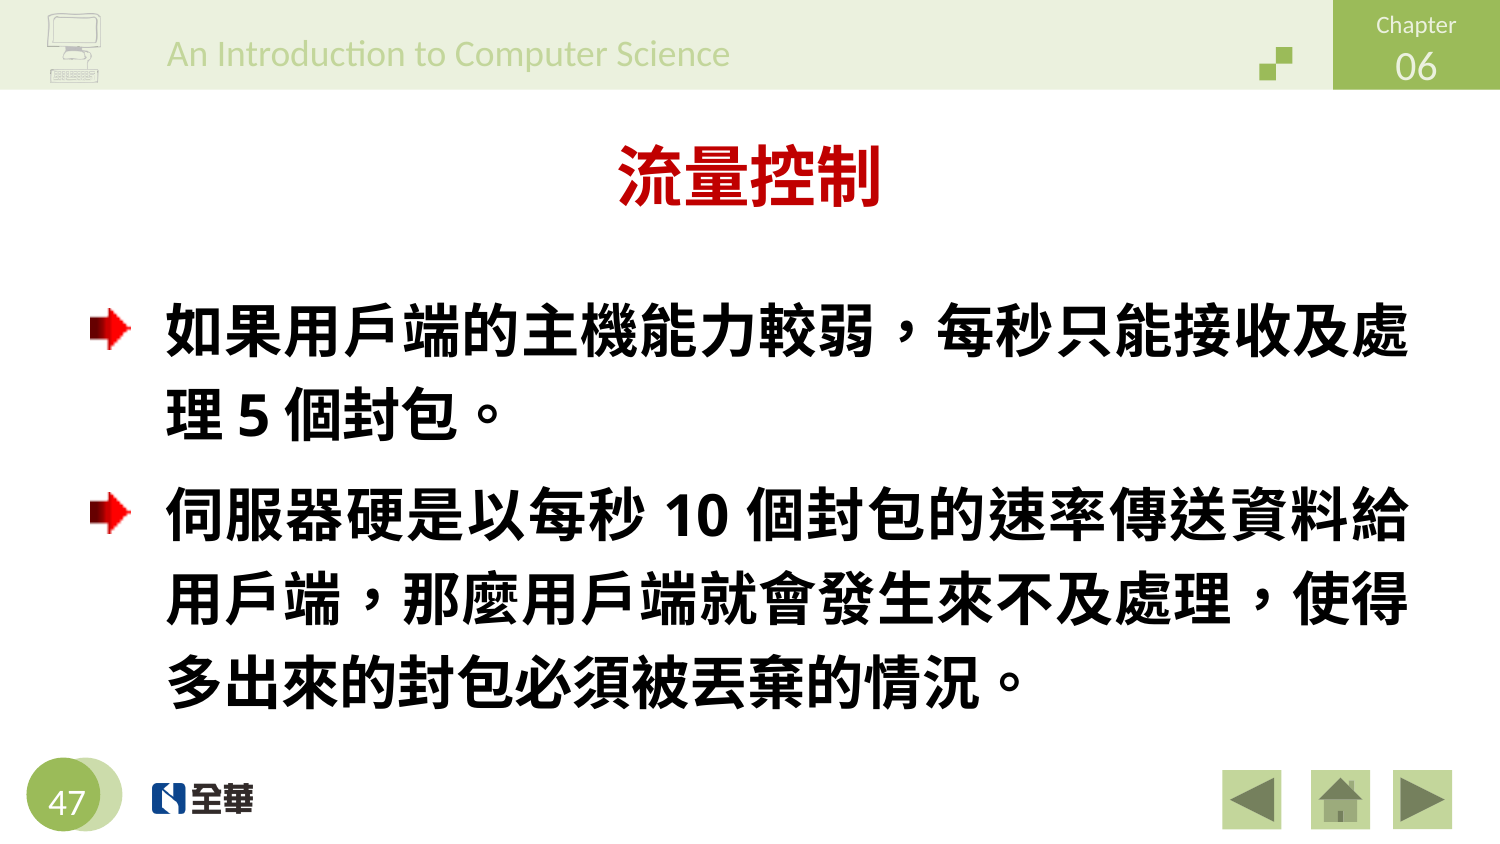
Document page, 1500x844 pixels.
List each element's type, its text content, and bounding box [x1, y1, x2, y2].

title 流量控制 [75, 104, 1425, 245]
picture [152, 783, 253, 814]
picture [90, 492, 131, 534]
picture [47, 13, 101, 83]
list 如果用戶端的主機能力較弱，每秒只能接收及處理5個封包。 伺服器硬是以每秒10個封包的速率傳送資料給用戶端，那麼用戶端就會發生來不及處理，使得多出來的封包必須被丟棄的情況。 [75, 272, 1425, 754]
picture [90, 308, 131, 350]
